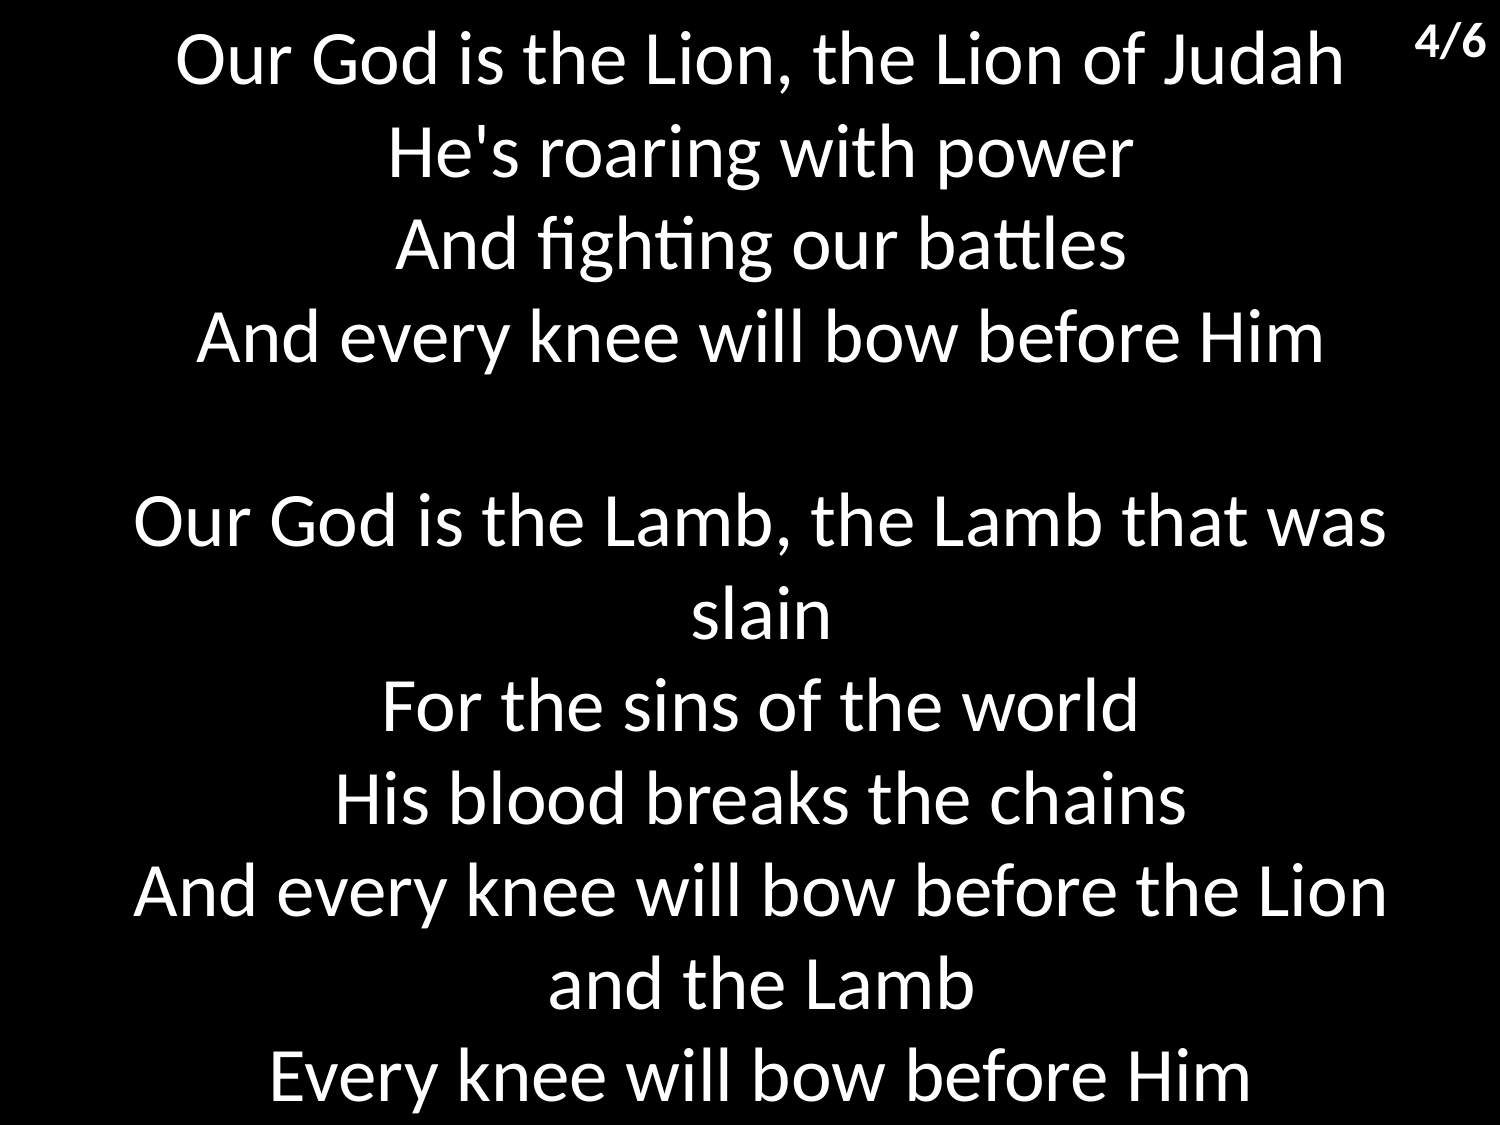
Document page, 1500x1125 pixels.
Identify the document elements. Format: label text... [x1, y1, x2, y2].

text_box 4/6 [1399, 0, 1500, 75]
subtitle Our God is the Lion, the Lion of Judah He's roaring with power And fighting our battles And every knee will bow before Him Our God is the Lamb, the Lamb that was slain For the sins of the world His blood breaks the chains And every knee will bow before the Lion and the Lamb Every knee will bow before Him [53, 0, 1471, 1064]
